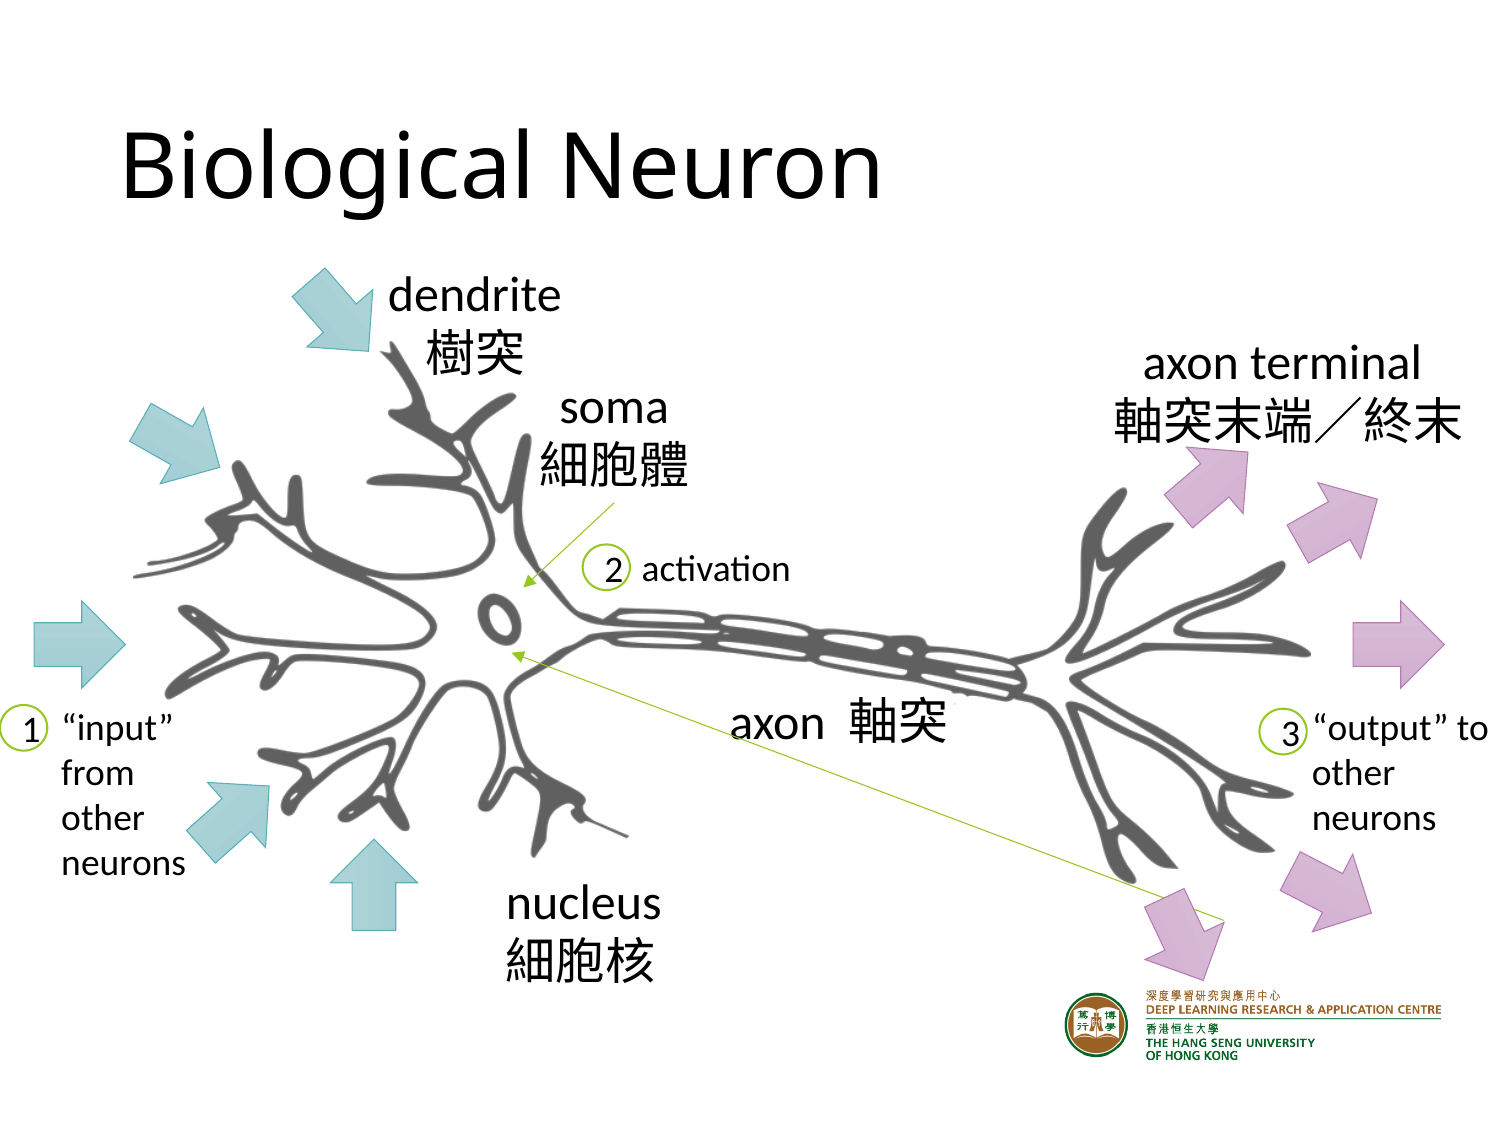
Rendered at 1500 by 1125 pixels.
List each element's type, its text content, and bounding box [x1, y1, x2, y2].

text_box [1311, 852, 1372, 933]
text_box [1311, 481, 1378, 563]
text_box axon terminal 軸突末端／終末 [1311, 322, 1478, 457]
text_box [1352, 599, 1446, 690]
picture [1056, 975, 1459, 1074]
text_box [291, 267, 374, 318]
text_box dendrite 樹突 [373, 253, 577, 318]
text_box [351, 908, 397, 931]
text_box 1 [0, 703, 49, 752]
text_box [1143, 908, 1225, 975]
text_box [511, 652, 585, 863]
text_box [128, 434, 133, 444]
text_box “input” from other neurons [46, 695, 133, 891]
text_box nucleus 細胞核 [491, 908, 677, 997]
title Biological Neuron [103, 59, 1397, 278]
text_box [523, 502, 615, 588]
text_box [33, 599, 127, 690]
text_box “output” to other neurons [1311, 695, 1500, 846]
picture [133, 318, 1311, 908]
